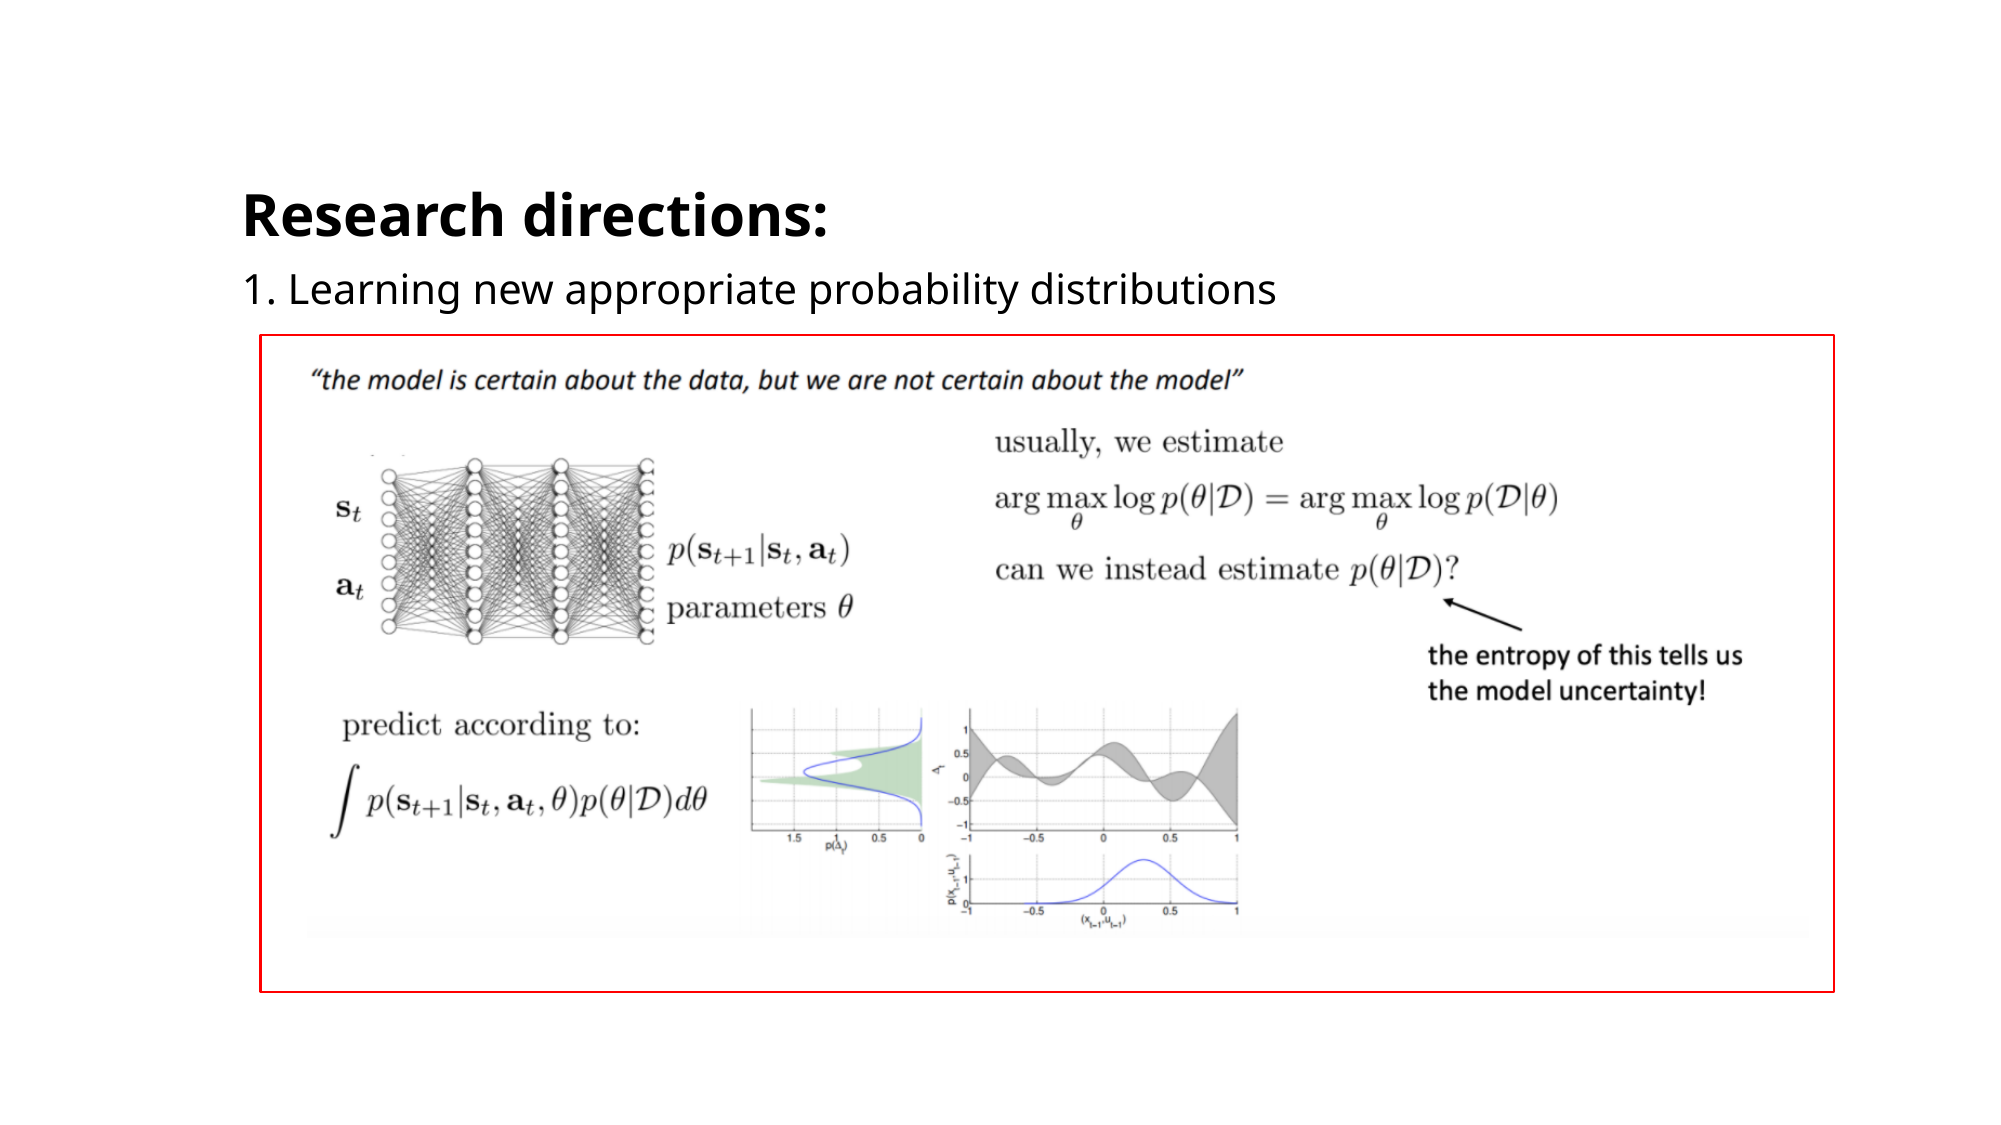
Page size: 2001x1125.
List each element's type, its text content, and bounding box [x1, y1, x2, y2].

text_box [260, 335, 1835, 992]
picture [307, 349, 1809, 938]
text_box Research directions: 1. Learning new appropriate probability distributions [227, 149, 1785, 990]
